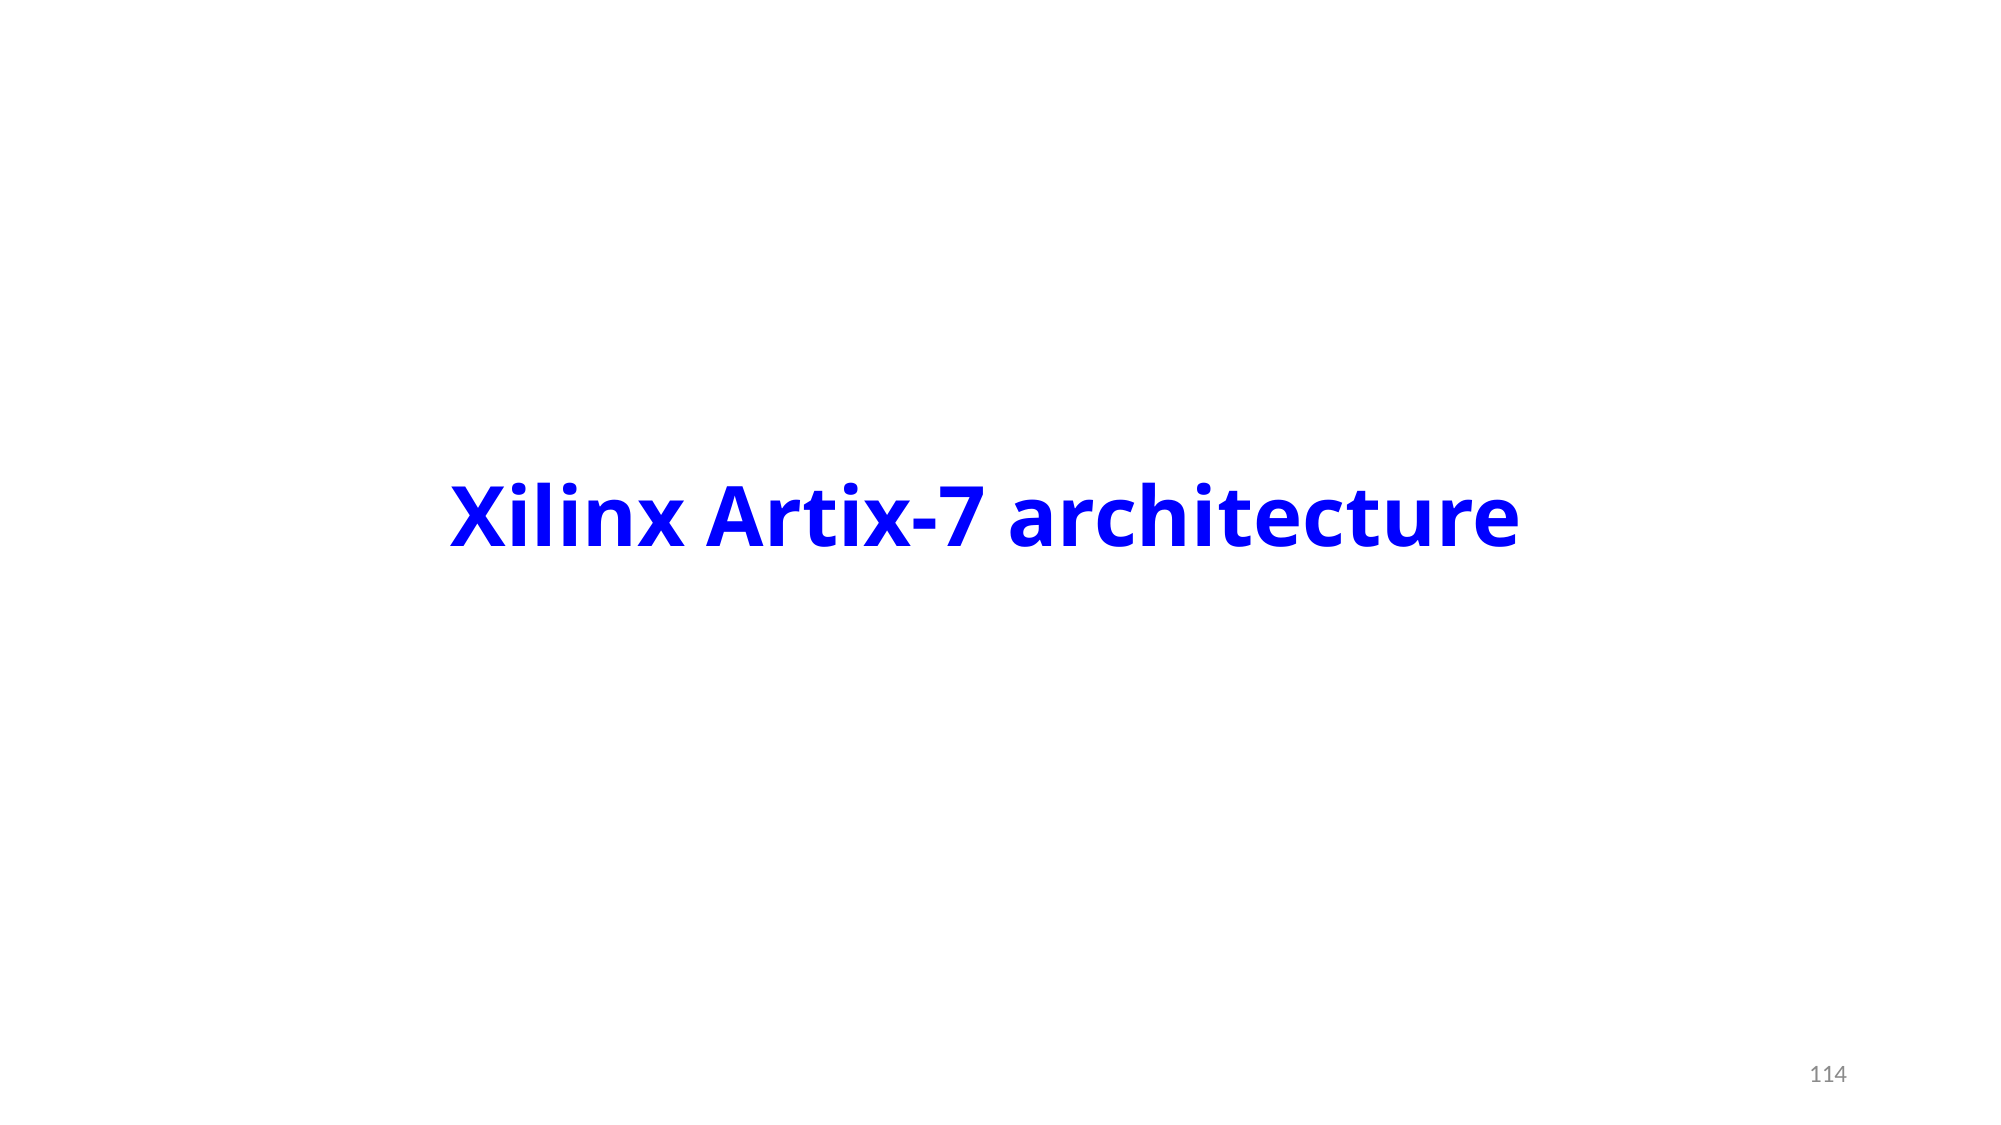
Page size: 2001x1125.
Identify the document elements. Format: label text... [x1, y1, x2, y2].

slide_number 114 [1412, 1042, 1863, 1103]
list Xilinx Artix-7 architecture [435, 124, 2000, 839]
